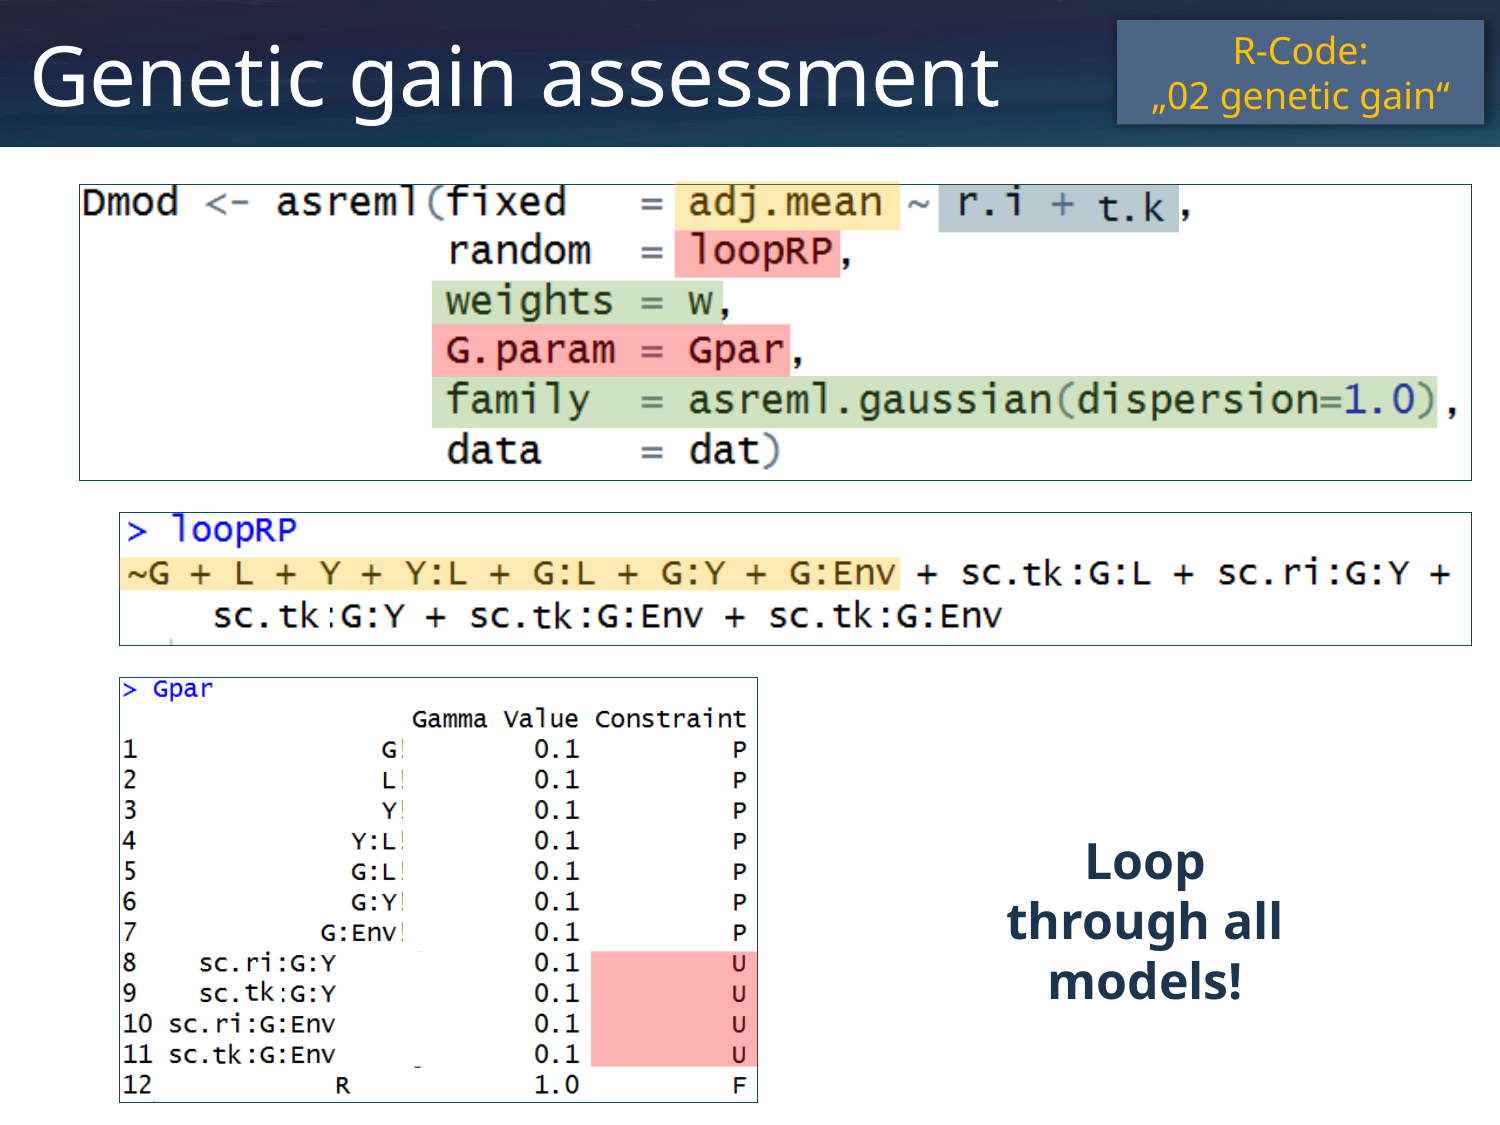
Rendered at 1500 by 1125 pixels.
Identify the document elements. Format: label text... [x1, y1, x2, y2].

picture [119, 512, 1472, 646]
picture [0, 0, 1500, 147]
text_box Loop through all models! [966, 821, 1324, 1017]
picture [79, 184, 1472, 482]
picture [119, 677, 758, 1103]
